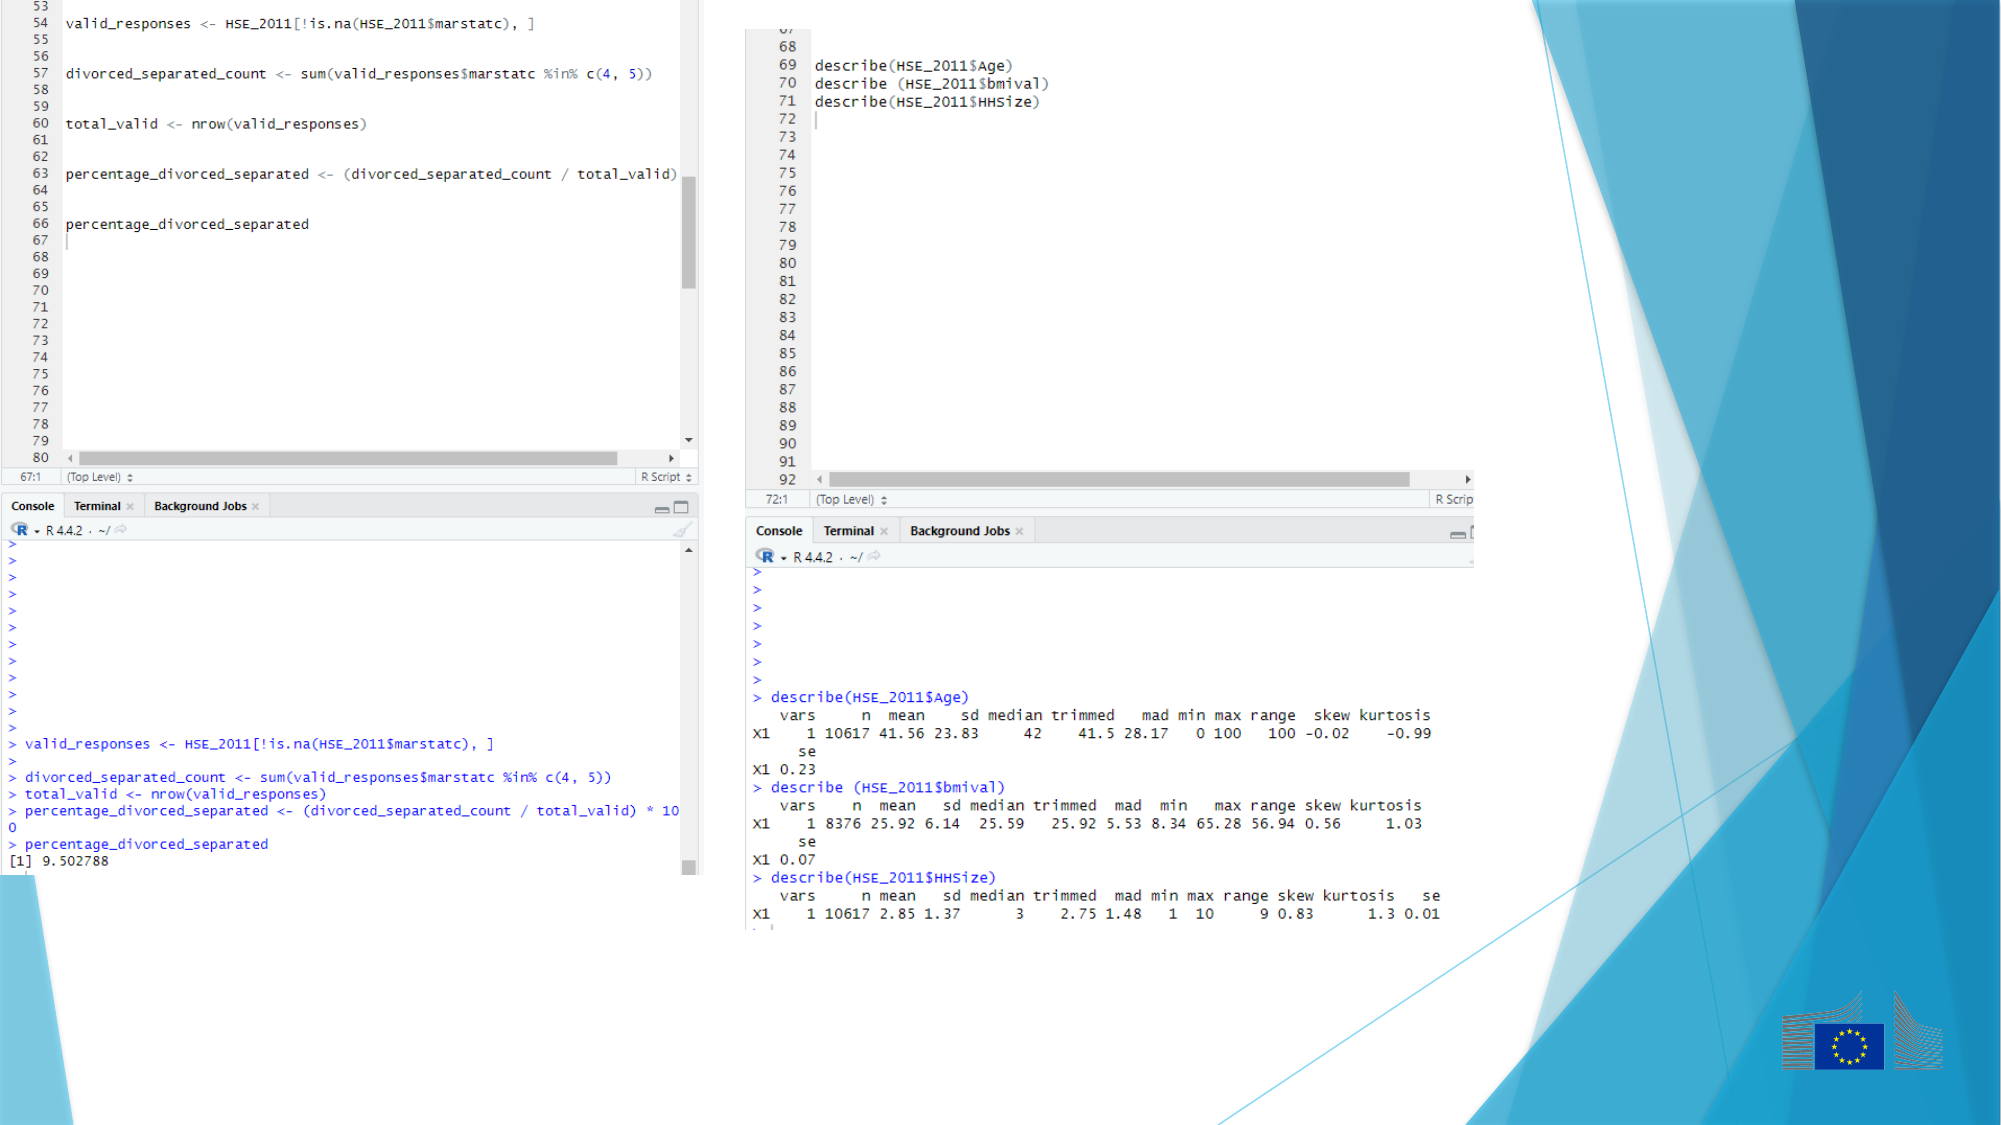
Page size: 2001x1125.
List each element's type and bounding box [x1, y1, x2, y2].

picture [0, 0, 704, 875]
picture [1759, 967, 1966, 1093]
picture [744, 29, 1474, 931]
